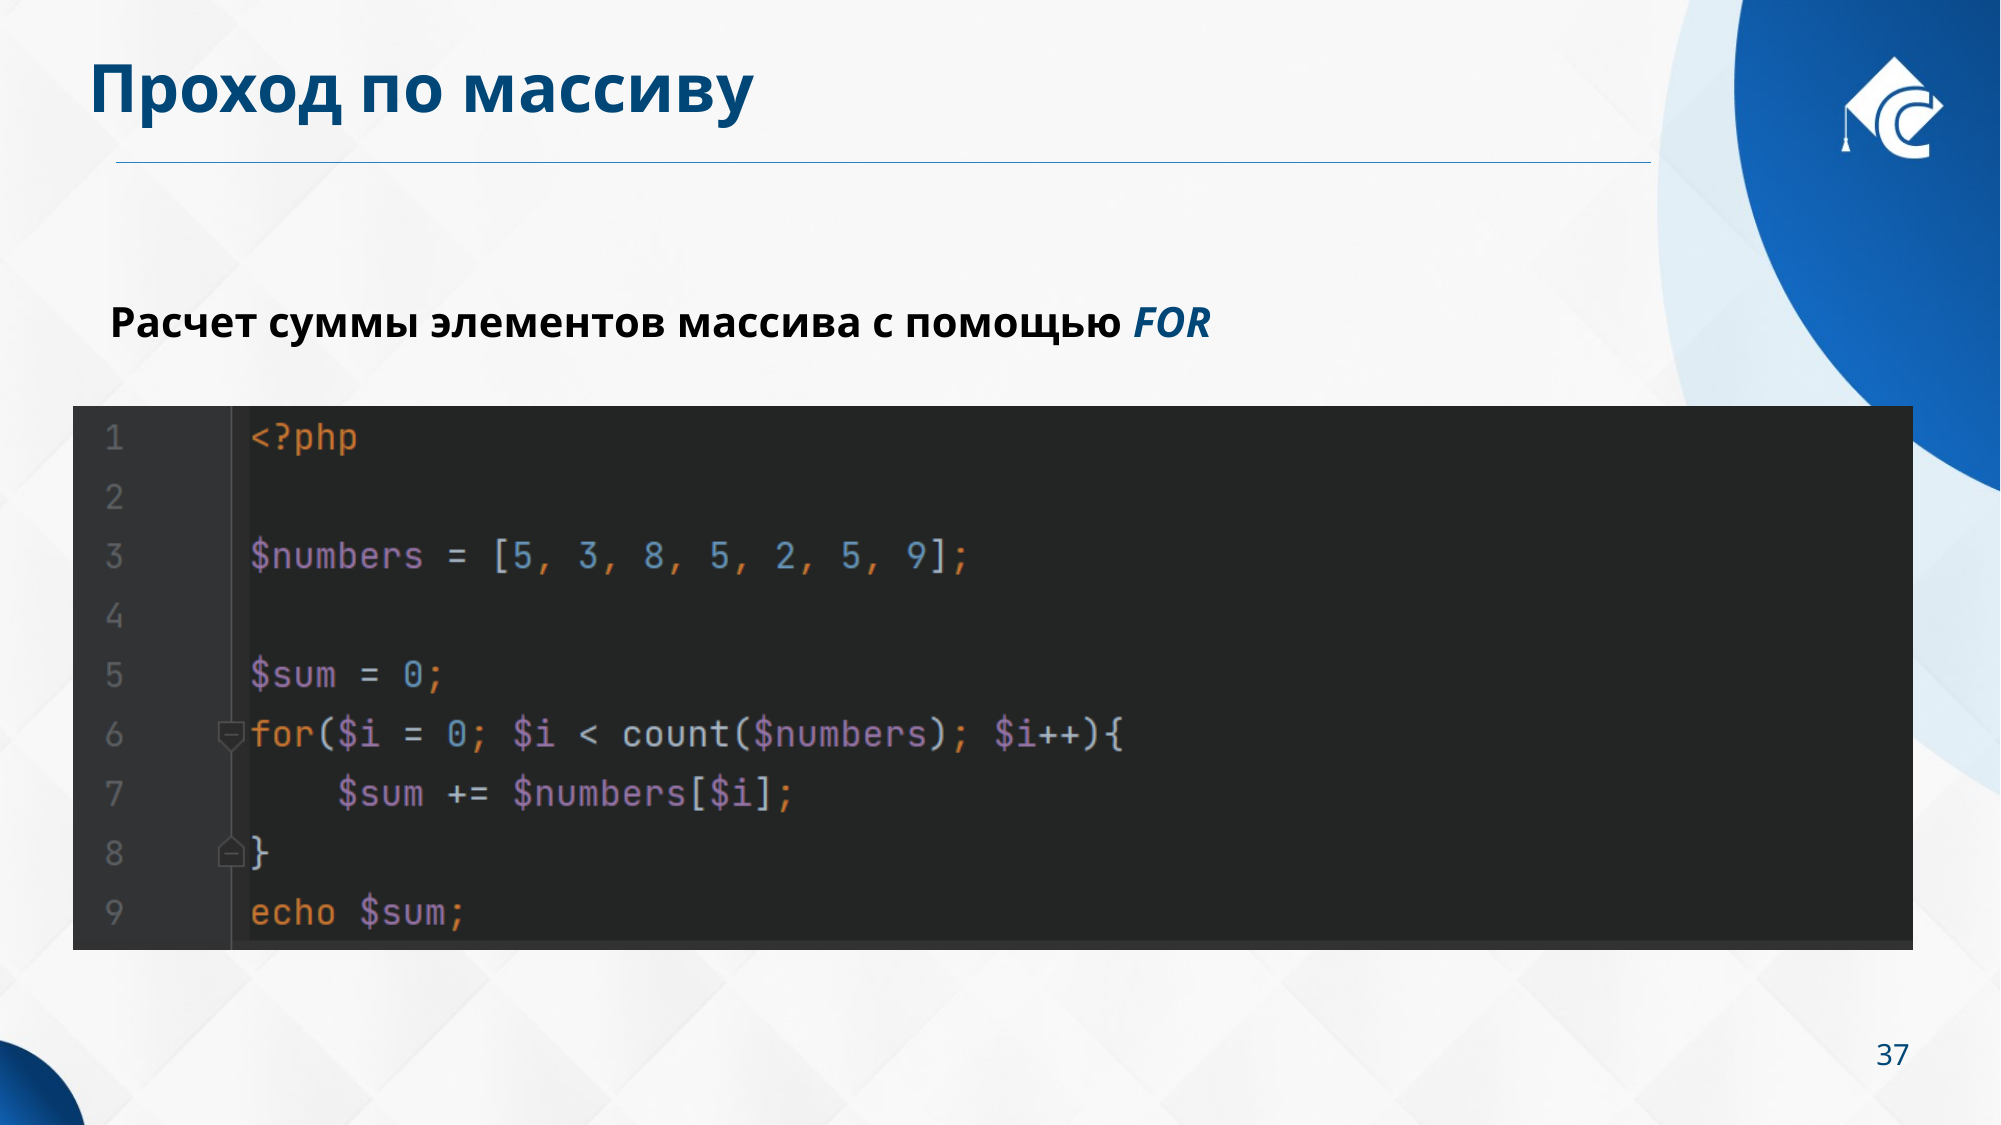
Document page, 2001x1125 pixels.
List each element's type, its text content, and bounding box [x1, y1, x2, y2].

title Проход по массиву [73, 32, 1609, 150]
text_box Расчет суммы элементов массива с помощью FOR [94, 293, 1652, 366]
slide_number 37 [1806, 1026, 1925, 1086]
picture [0, 0, 2001, 1125]
